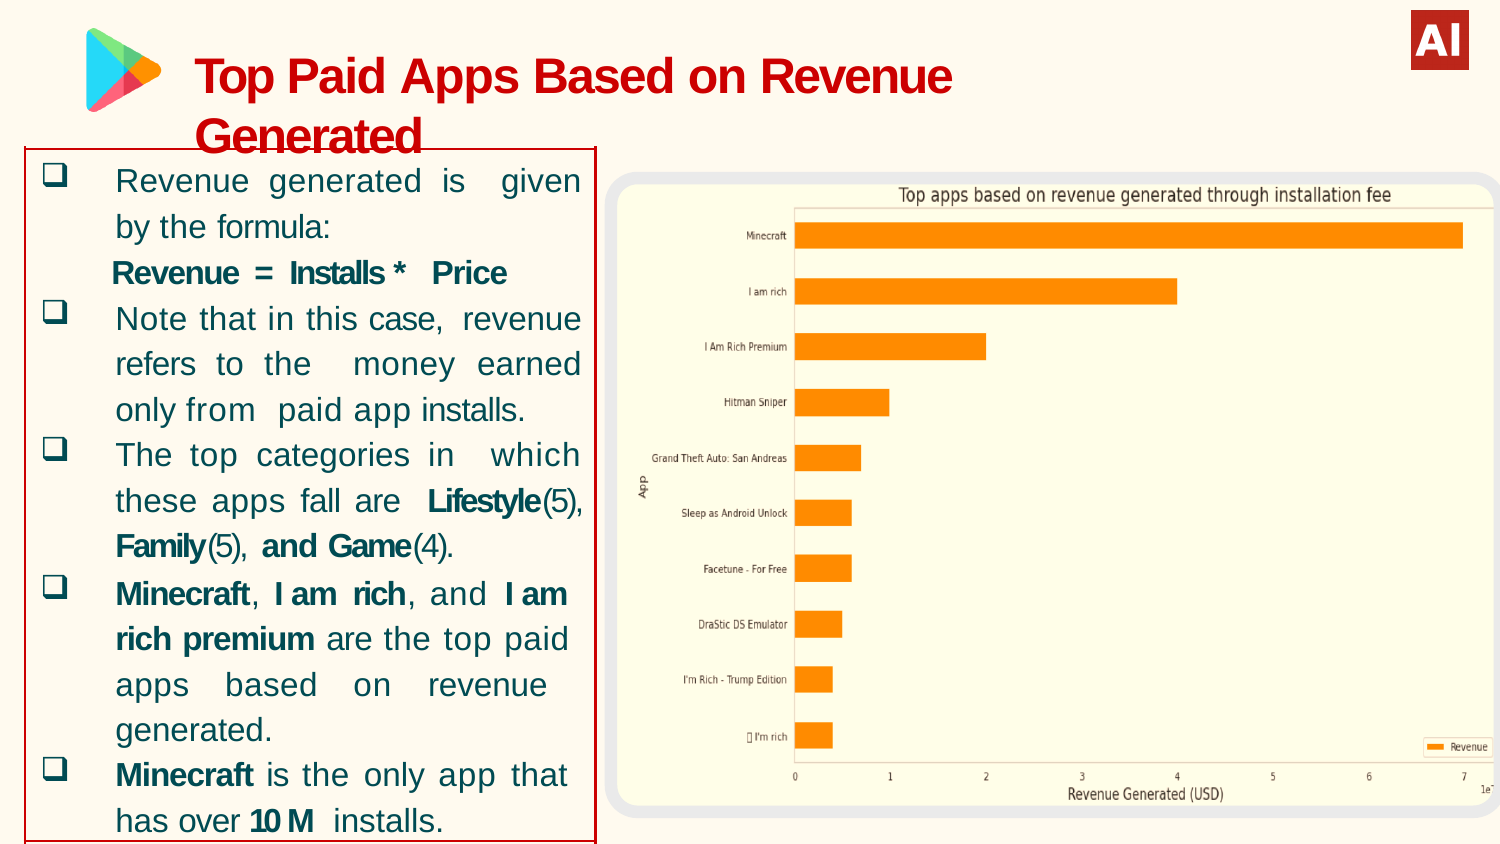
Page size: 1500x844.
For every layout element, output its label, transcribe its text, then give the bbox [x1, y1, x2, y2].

text_box [81, 28, 166, 112]
text_box [610, 178, 1500, 812]
text_box Top Paid Apps Based on Revenue Generated [179, 35, 1205, 171]
text_box Revenue generated is given by the formula: Revenue = Installs * Price Note that in this case, revenue refers to the money earned only from paid app installs. The top categories in which these apps fall are Lifestyle(5), Family(5), and Game(4). Minecraft, I am rich, and I am rich premium are the top paid apps based on revenue generated. Minecraft is the only app that has over 10 M installs. [25, 149, 595, 841]
picture [1411, 10, 1469, 70]
